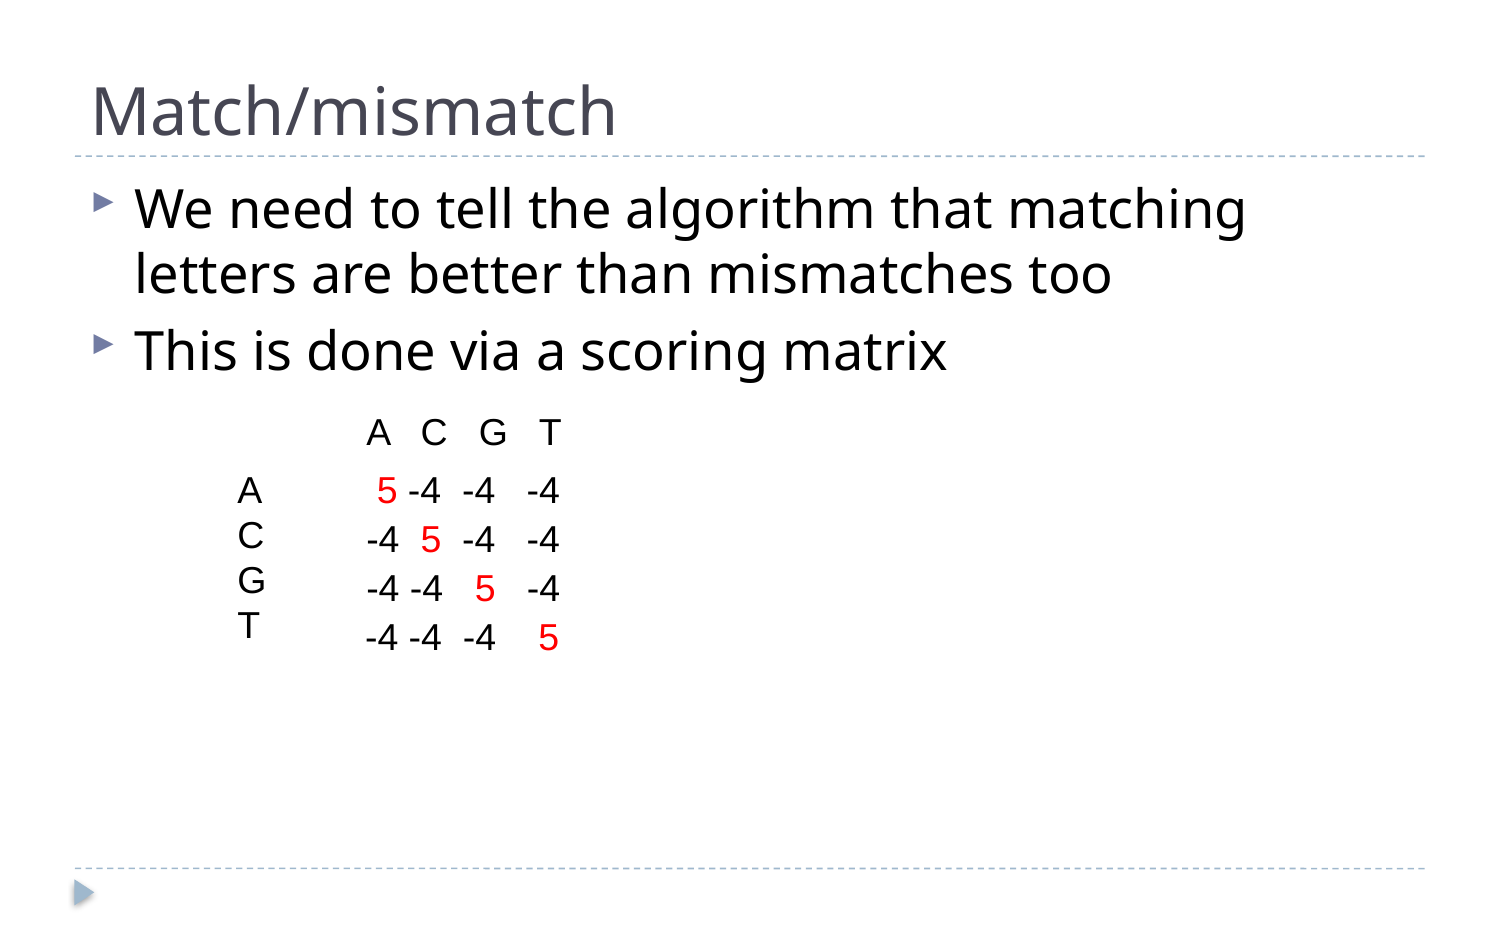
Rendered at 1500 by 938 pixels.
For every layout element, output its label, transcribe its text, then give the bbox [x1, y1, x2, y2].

title Match/mismatch [75, 20, 1425, 157]
text_box -4 5 -4 -4 [351, 507, 680, 568]
text_box A C G T [222, 458, 317, 654]
text_box A C G T [351, 400, 668, 458]
text_box -4 -4 -4 5 [339, 605, 715, 666]
text_box 5 -4 -4 -4 [351, 458, 739, 519]
list We need to tell the algorithm that matching letters are better than mismatches too This is done via a scoring matrix [75, 166, 1425, 842]
text_box -4 -4 5 -4 [351, 556, 668, 605]
